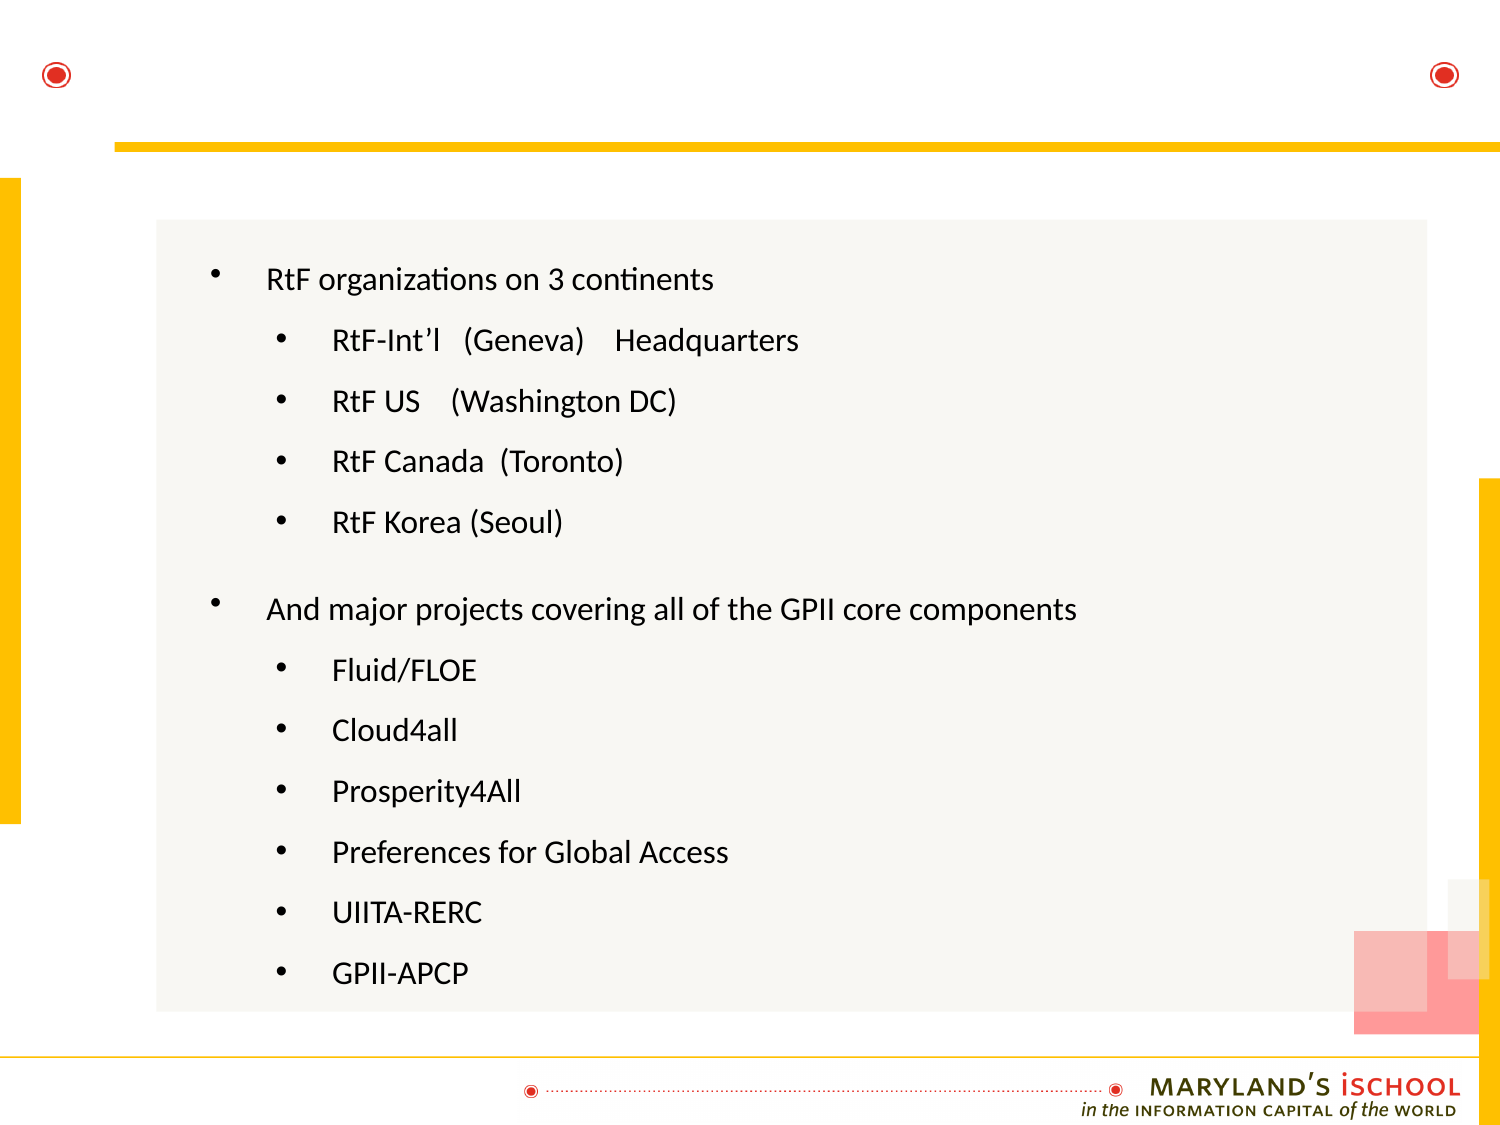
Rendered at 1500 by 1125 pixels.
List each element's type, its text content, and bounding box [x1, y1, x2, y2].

picture [1426, 58, 1462, 91]
picture [1400, 1060, 1462, 1123]
list RtF organizations on 3 continents RtF-Int’l (Geneva) Headquarters RtF US (Washington DC) RtF Canada (Toronto) RtF Korea (Seoul) And major projects covering all of the GPII core components Fluid/FLOE Cloud4all Prosperity4All Preferences for Global Access UIITA-RERC GPII-APCP [135, 184, 1400, 1125]
picture [38, 58, 74, 91]
